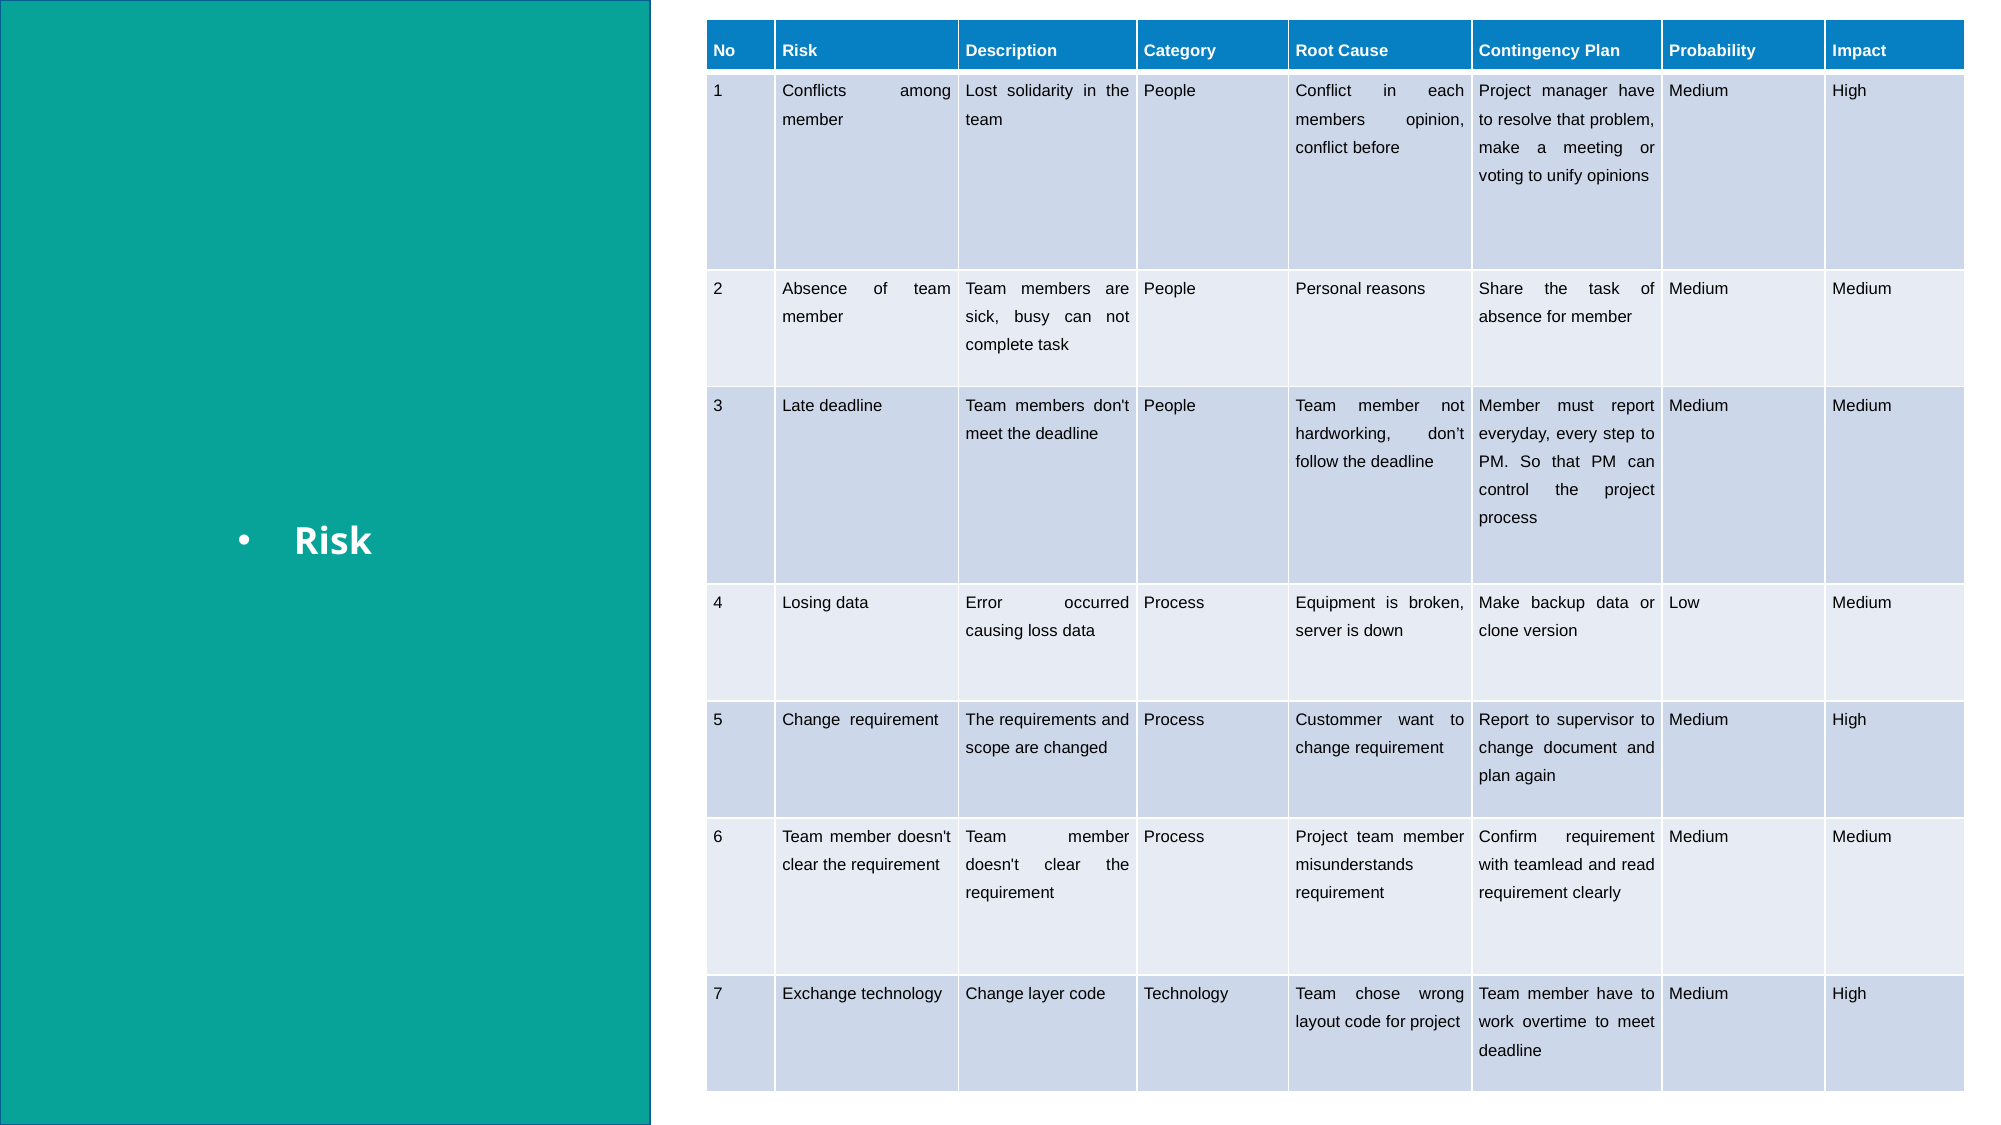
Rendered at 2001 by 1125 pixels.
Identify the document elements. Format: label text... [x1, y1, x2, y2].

table_cell People [1138, 271, 1288, 386]
table_cell 5 [707, 702, 774, 817]
table_cell Team members don't meet the deadline [959, 387, 1136, 583]
table_cell Member must report everyday, every step to PM. So that PM can control the project process [1473, 387, 1661, 583]
table_cell Custommer want to change requirement [1289, 702, 1471, 817]
table_cell Team member doesn't clear the requirement [776, 819, 958, 974]
table_cell Technology [1138, 976, 1288, 1091]
table_cell 2 [707, 271, 774, 386]
table_cell 1 [707, 75, 774, 269]
table_cell Medium [1826, 585, 1964, 700]
table_cell Confirm requirement with teamlead and read requirement clearly [1473, 819, 1661, 974]
table_cell Absence of team member [776, 271, 958, 386]
table_cell Medium [1826, 271, 1964, 386]
table_cell Team chose wrong layout code for project [1289, 976, 1471, 1091]
table_cell Team member have to work overtime to meet deadline [1473, 976, 1661, 1091]
table_header Probability [1663, 20, 1824, 69]
table_cell Report to supervisor to change document and plan again [1473, 702, 1661, 817]
table_cell Team members are sick, busy can not complete task [959, 271, 1136, 386]
table_cell Medium [1663, 271, 1824, 386]
table_cell Process [1138, 702, 1288, 817]
table_cell Equipment is broken, server is down [1289, 585, 1471, 700]
table_cell Medium [1663, 819, 1824, 974]
table_cell Project manager have to resolve that problem, make a meeting or voting to unify opinions [1473, 75, 1661, 269]
table_cell Exchange technology [776, 976, 958, 1091]
table_cell People [1138, 387, 1288, 583]
table_cell High [1826, 976, 1964, 1091]
table_header Impact [1826, 20, 1964, 69]
table_cell Team member not hardworking, don’t follow the deadline [1289, 387, 1471, 583]
table_cell Low [1663, 585, 1824, 700]
table_cell Medium [1826, 819, 1964, 974]
table_cell Error occurred causing loss data [959, 585, 1136, 700]
table_header Description [959, 20, 1136, 69]
table_cell Medium [1663, 75, 1824, 269]
table_cell High [1826, 75, 1964, 269]
table_cell 4 [707, 585, 774, 700]
text_box Risk [222, 509, 388, 615]
table_cell The requirements and scope are changed [959, 702, 1136, 817]
table_cell Medium [1826, 387, 1964, 583]
table_header Risk [776, 20, 958, 69]
text_box [0, 0, 651, 1125]
table_cell Change requirement [776, 702, 958, 817]
table_cell Medium [1663, 976, 1824, 1091]
table_cell Personal reasons [1289, 271, 1471, 386]
table_cell Share the task of absence for member [1473, 271, 1661, 386]
table_cell Lost solidarity in the team [959, 75, 1136, 269]
table_cell Late deadline [776, 387, 958, 583]
table_cell People [1138, 75, 1288, 269]
table_cell High [1826, 702, 1964, 817]
table_cell Losing data [776, 585, 958, 700]
table_cell Conflict in each members opinion, conflict before [1289, 75, 1471, 269]
table_cell Make backup data or clone version [1473, 585, 1661, 700]
table_cell Team member doesn't clear the requirement [959, 819, 1136, 974]
table_cell Project team member misunderstands requirement [1289, 819, 1471, 974]
table_header Contingency Plan [1473, 20, 1661, 69]
table_cell Conflicts among member [776, 75, 958, 269]
table_cell Medium [1663, 702, 1824, 817]
table_cell 7 [707, 976, 774, 1091]
table_cell 6 [707, 819, 774, 974]
table_cell 3 [707, 387, 774, 583]
table_cell Process [1138, 819, 1288, 974]
table_cell Process [1138, 585, 1288, 700]
table_cell Change layer code [959, 976, 1136, 1091]
table_header Root Cause [1289, 20, 1471, 69]
table_header Category [1138, 20, 1288, 69]
table_header No [707, 20, 774, 69]
table_cell Medium [1663, 387, 1824, 583]
